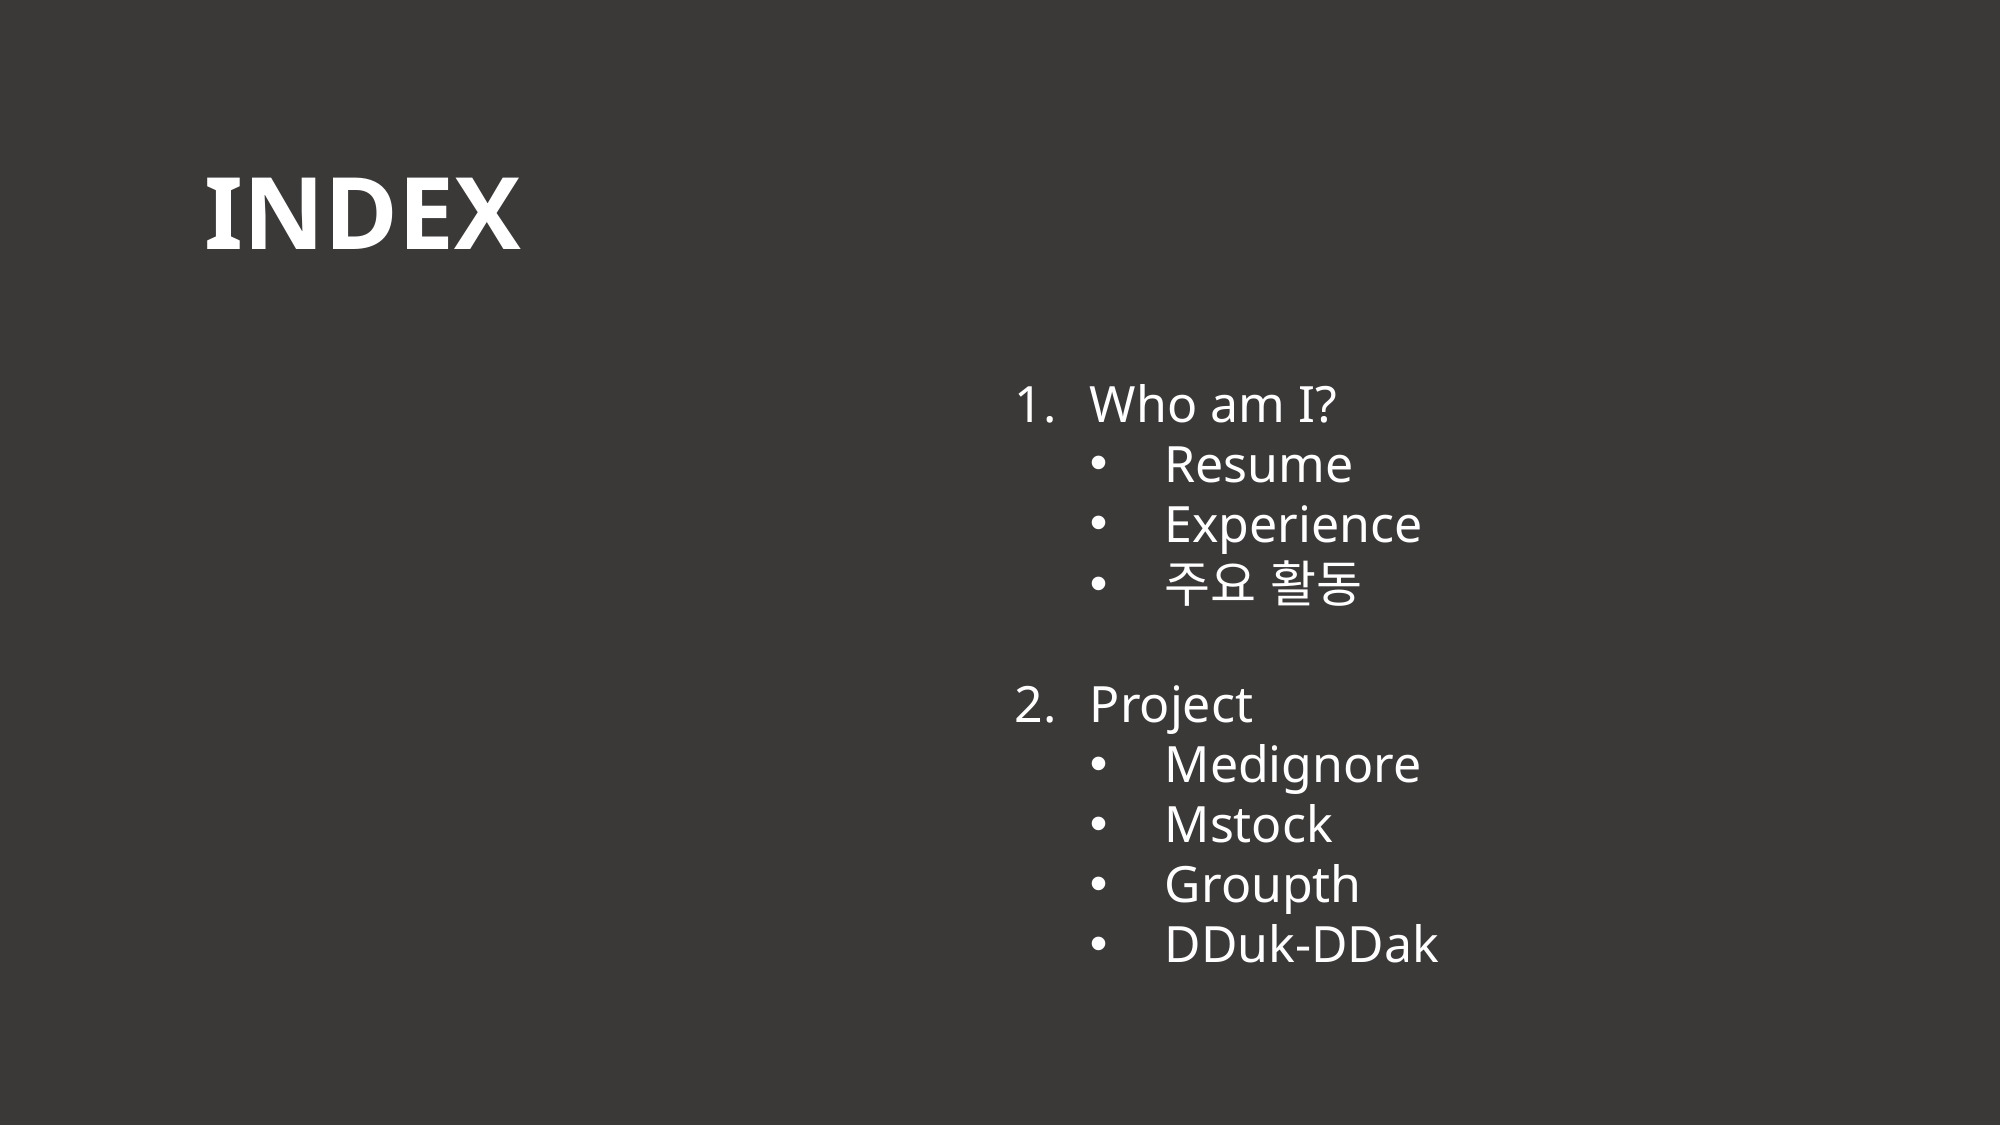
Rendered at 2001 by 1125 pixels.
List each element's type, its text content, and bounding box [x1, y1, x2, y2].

text_box INDEX [19, 149, 707, 270]
text_box Who am I? Resume Experience 주요 활동 Project Medignore Mstock Groupth DDuk-DDak [999, 365, 2000, 1041]
